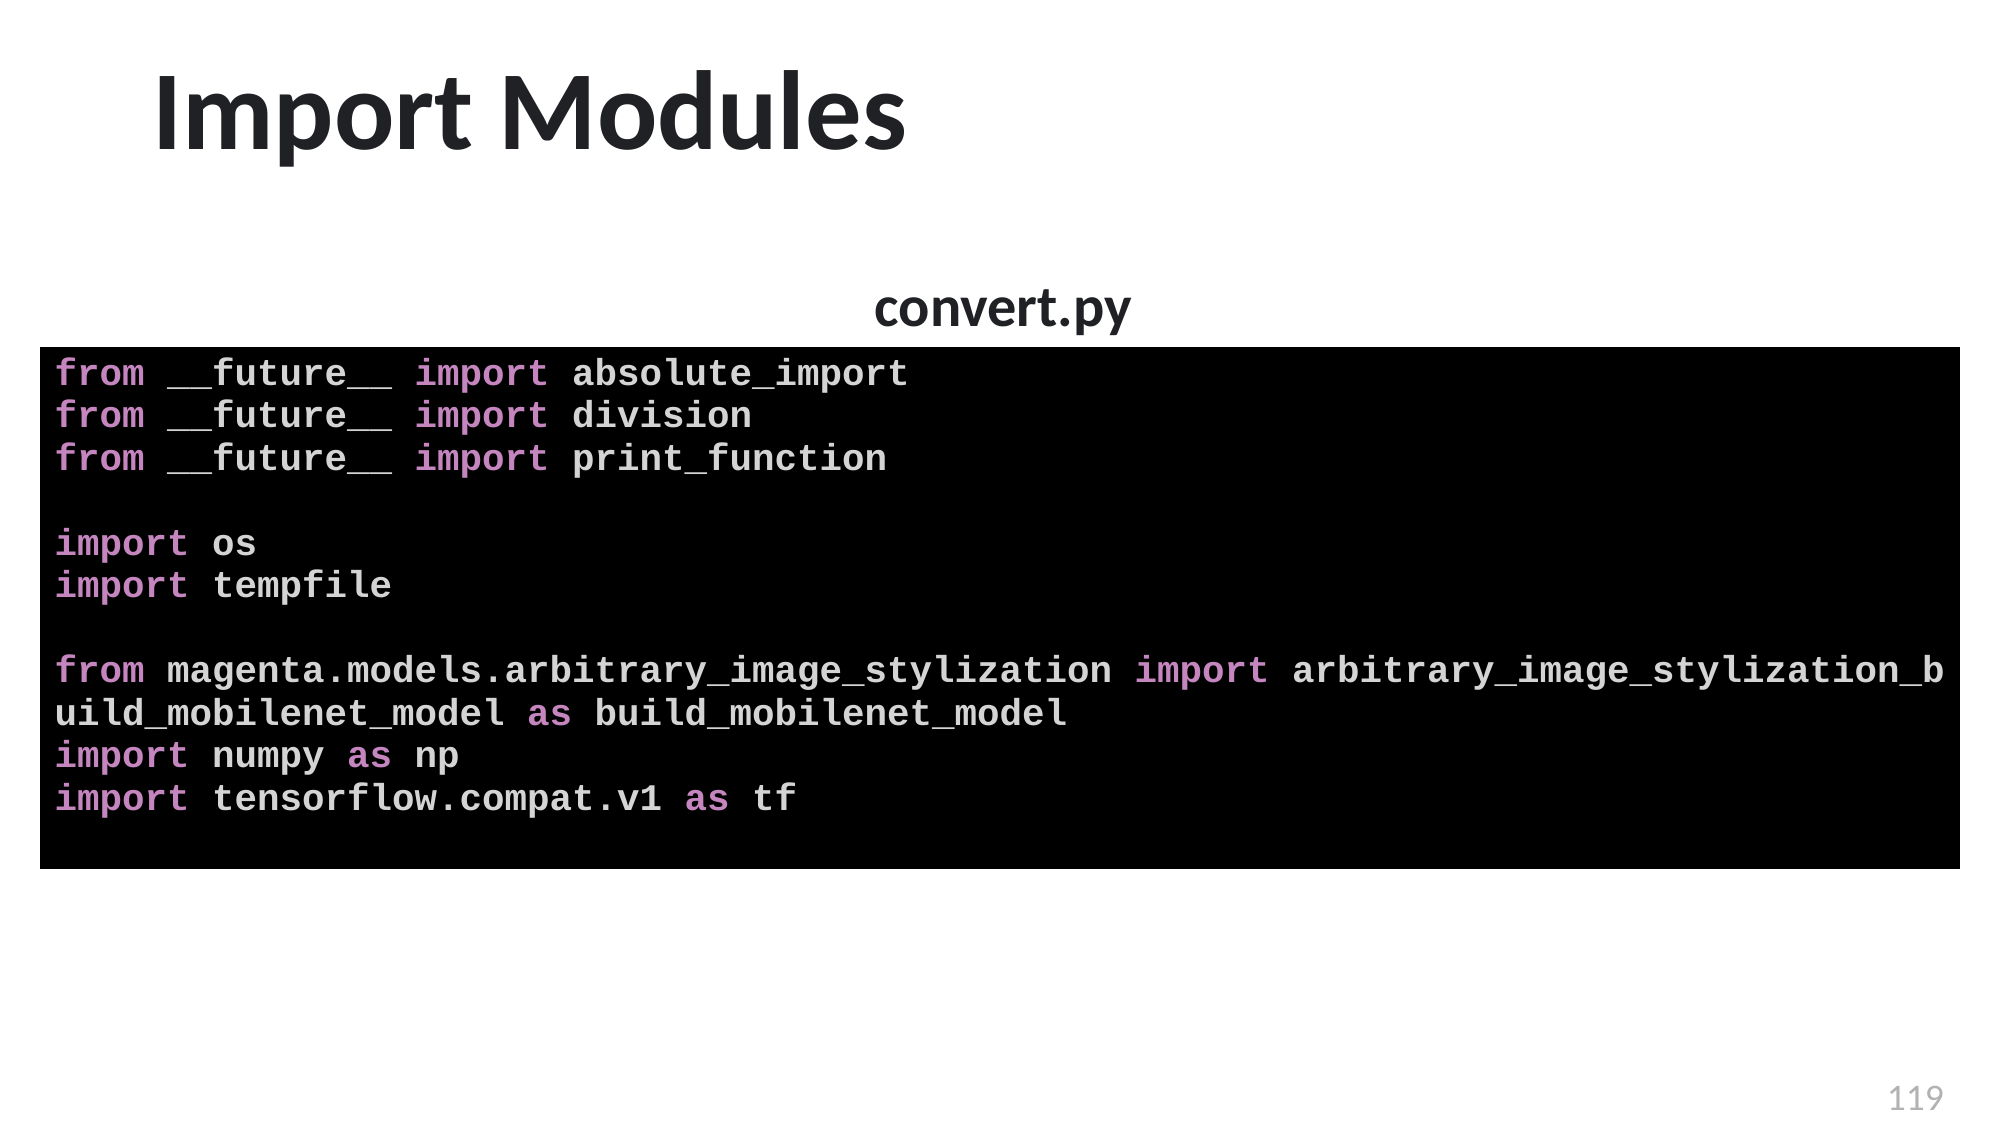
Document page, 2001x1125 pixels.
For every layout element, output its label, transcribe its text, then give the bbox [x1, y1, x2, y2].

slide_number 119 [1508, 1065, 1959, 1125]
title Import Modules [137, 28, 1863, 199]
text_box convert.py [859, 260, 1147, 346]
table_header from __future__ import absolute_import from __future__ import division from __future__ import print_function import os import tempfile from magenta.models.arbitrary_image_stylization import arbitrary_image_stylization_build_mobilenet_model as build_mobilenet_model import numpy as np import tensorflow.compat.v1 as tf [40, 347, 1960, 869]
